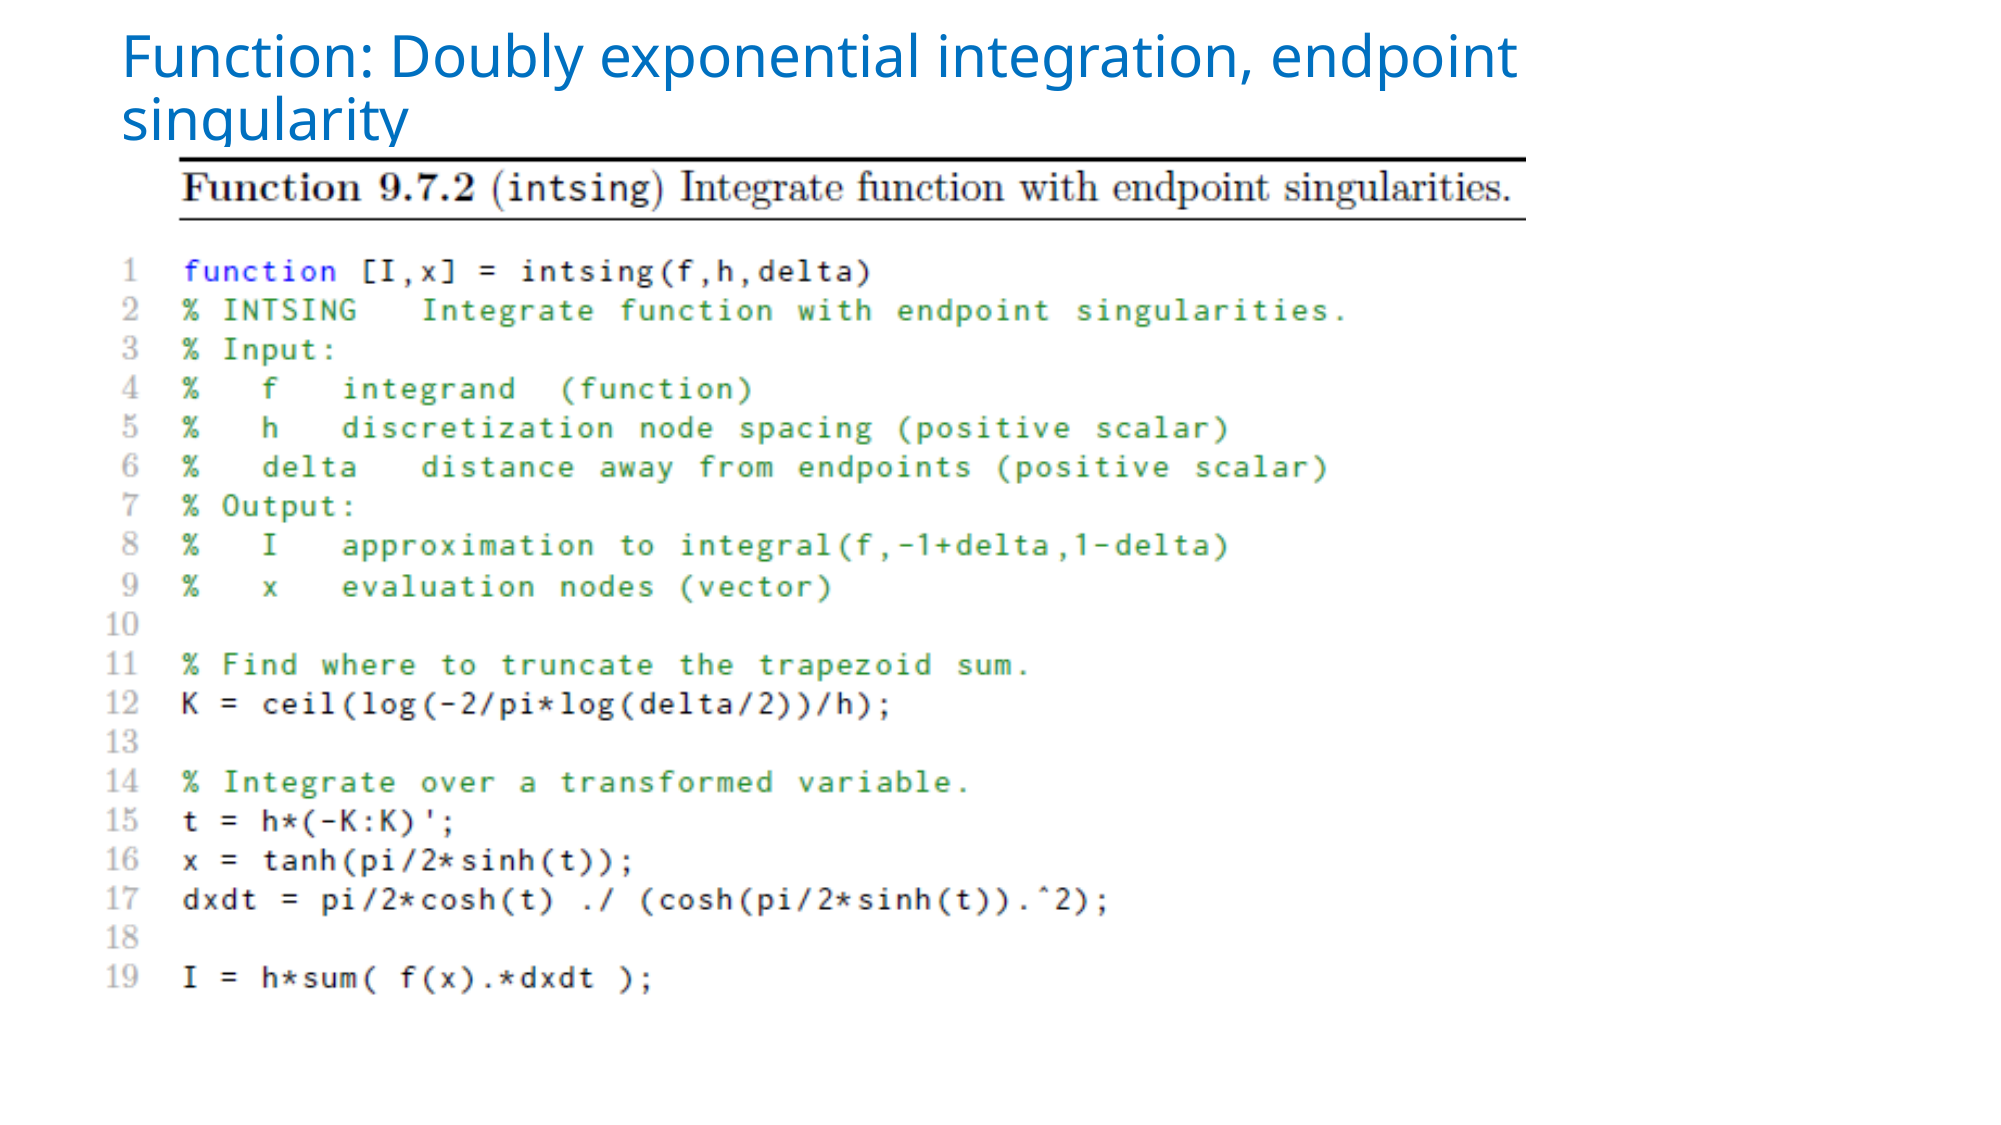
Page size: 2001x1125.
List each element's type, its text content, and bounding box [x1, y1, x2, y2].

picture [106, 147, 1526, 1010]
title Function: Doubly exponential integration, endpoint singularity [106, 32, 1668, 148]
